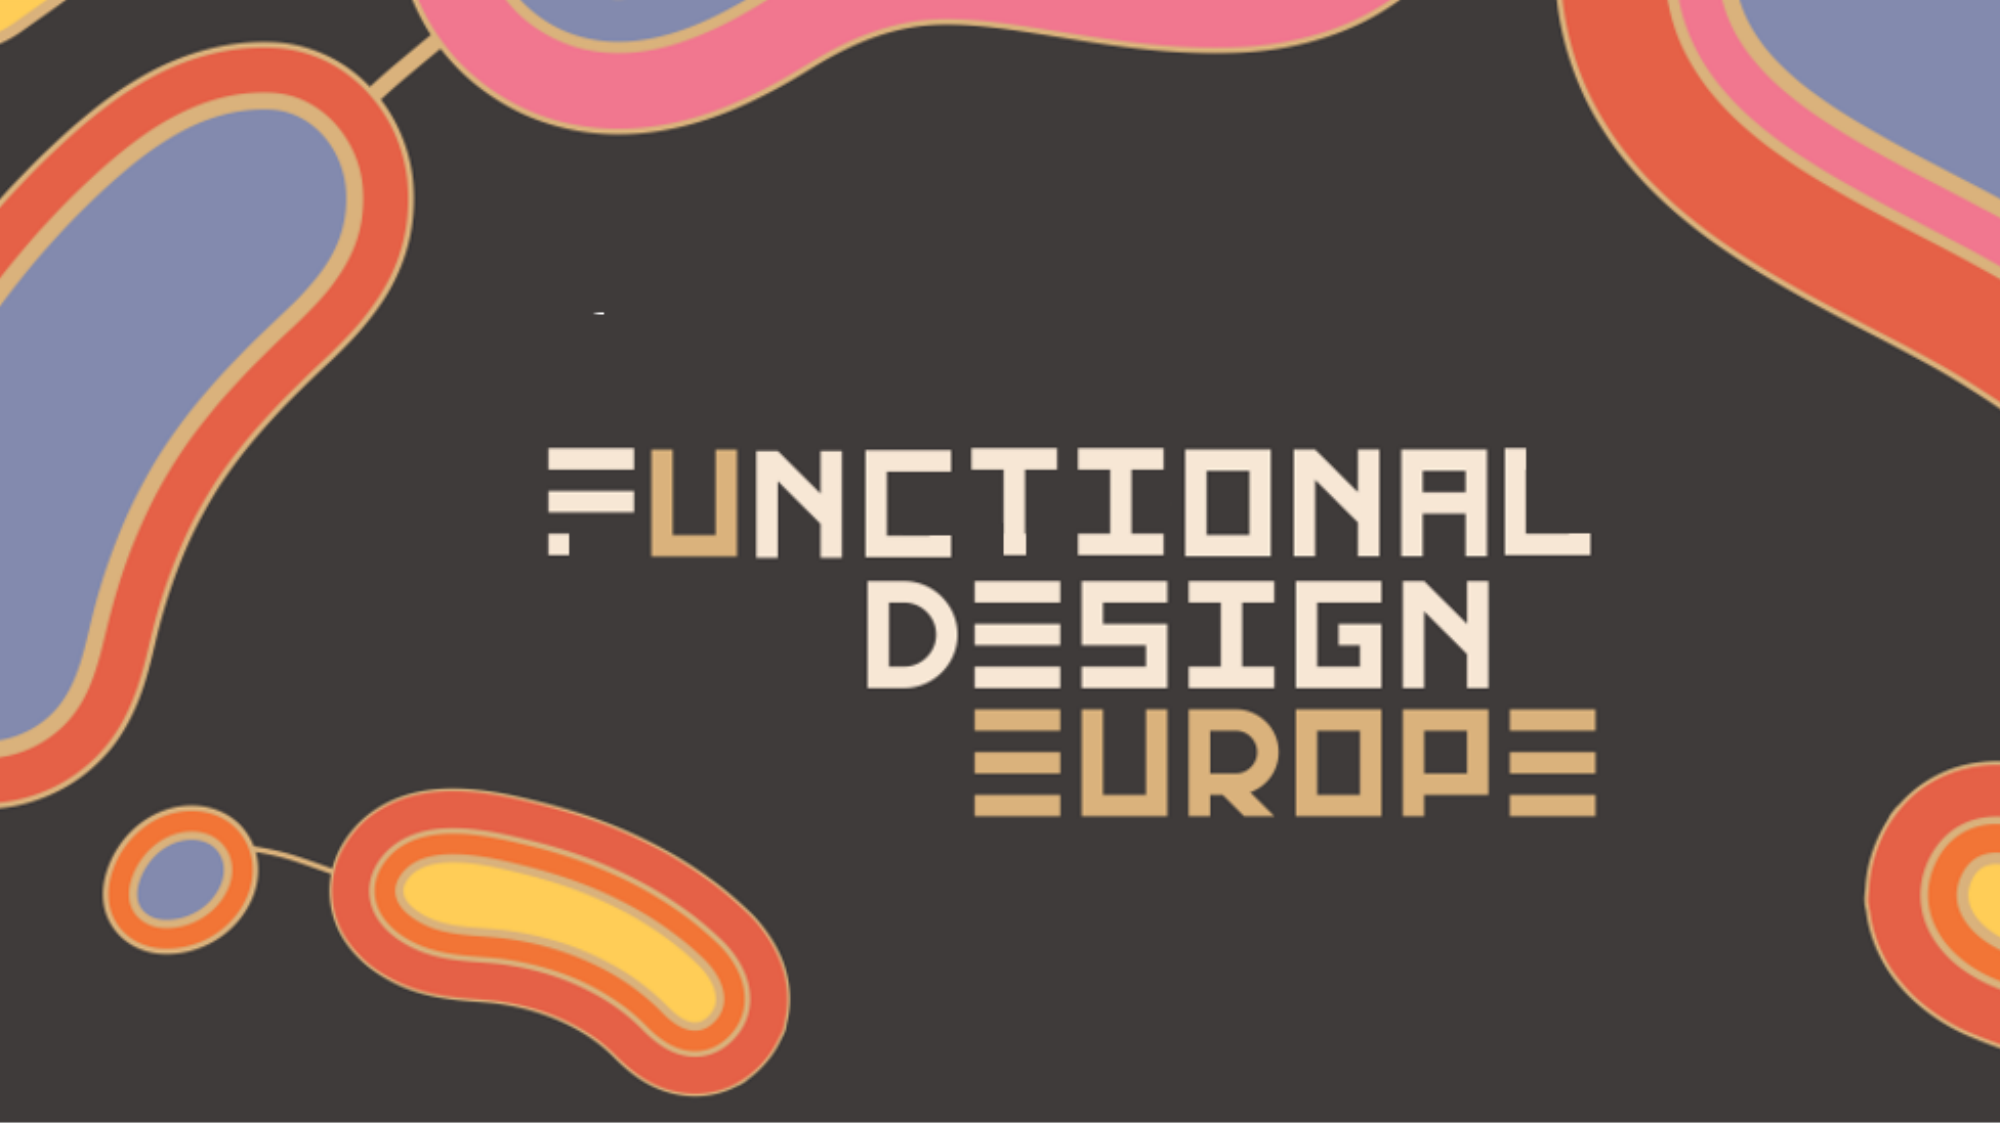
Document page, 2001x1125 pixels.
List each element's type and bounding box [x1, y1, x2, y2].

list [0, 0, 2000, 1125]
